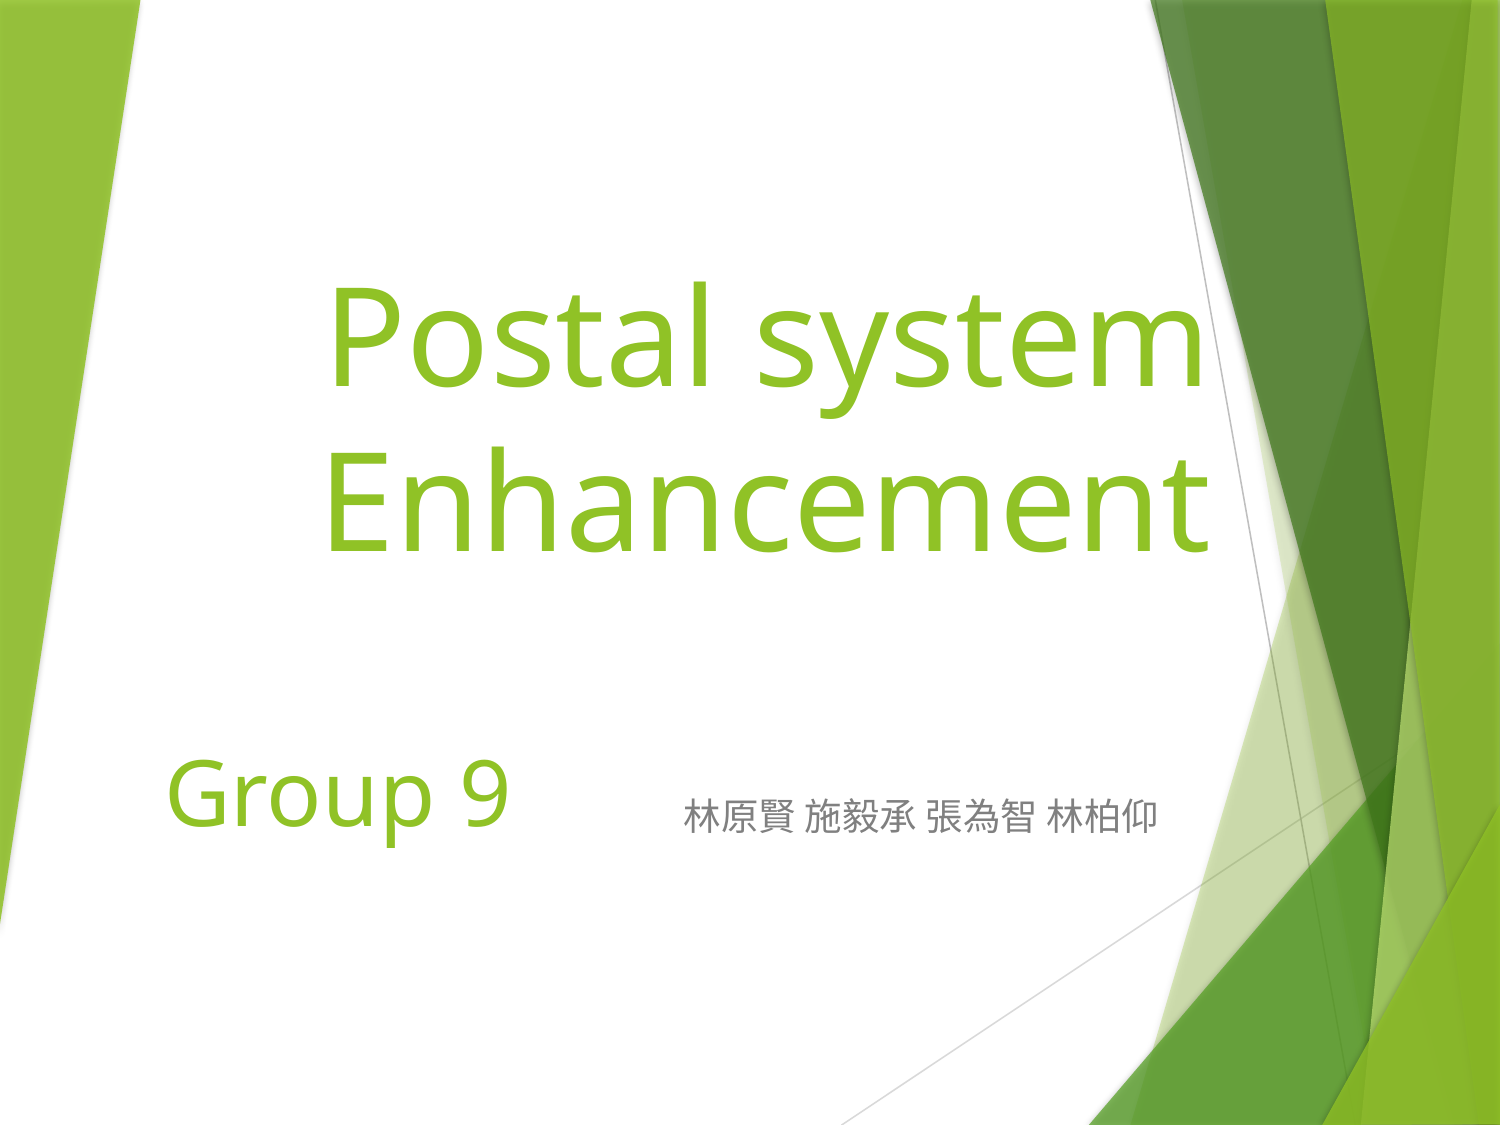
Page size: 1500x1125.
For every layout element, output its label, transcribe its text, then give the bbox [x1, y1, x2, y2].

text_box Group 9 [149, 727, 527, 963]
subtitle 林原賢 施毅承 張為智 林柏仰 [218, 785, 1175, 966]
title Postal system Enhancement [0, 208, 1227, 587]
